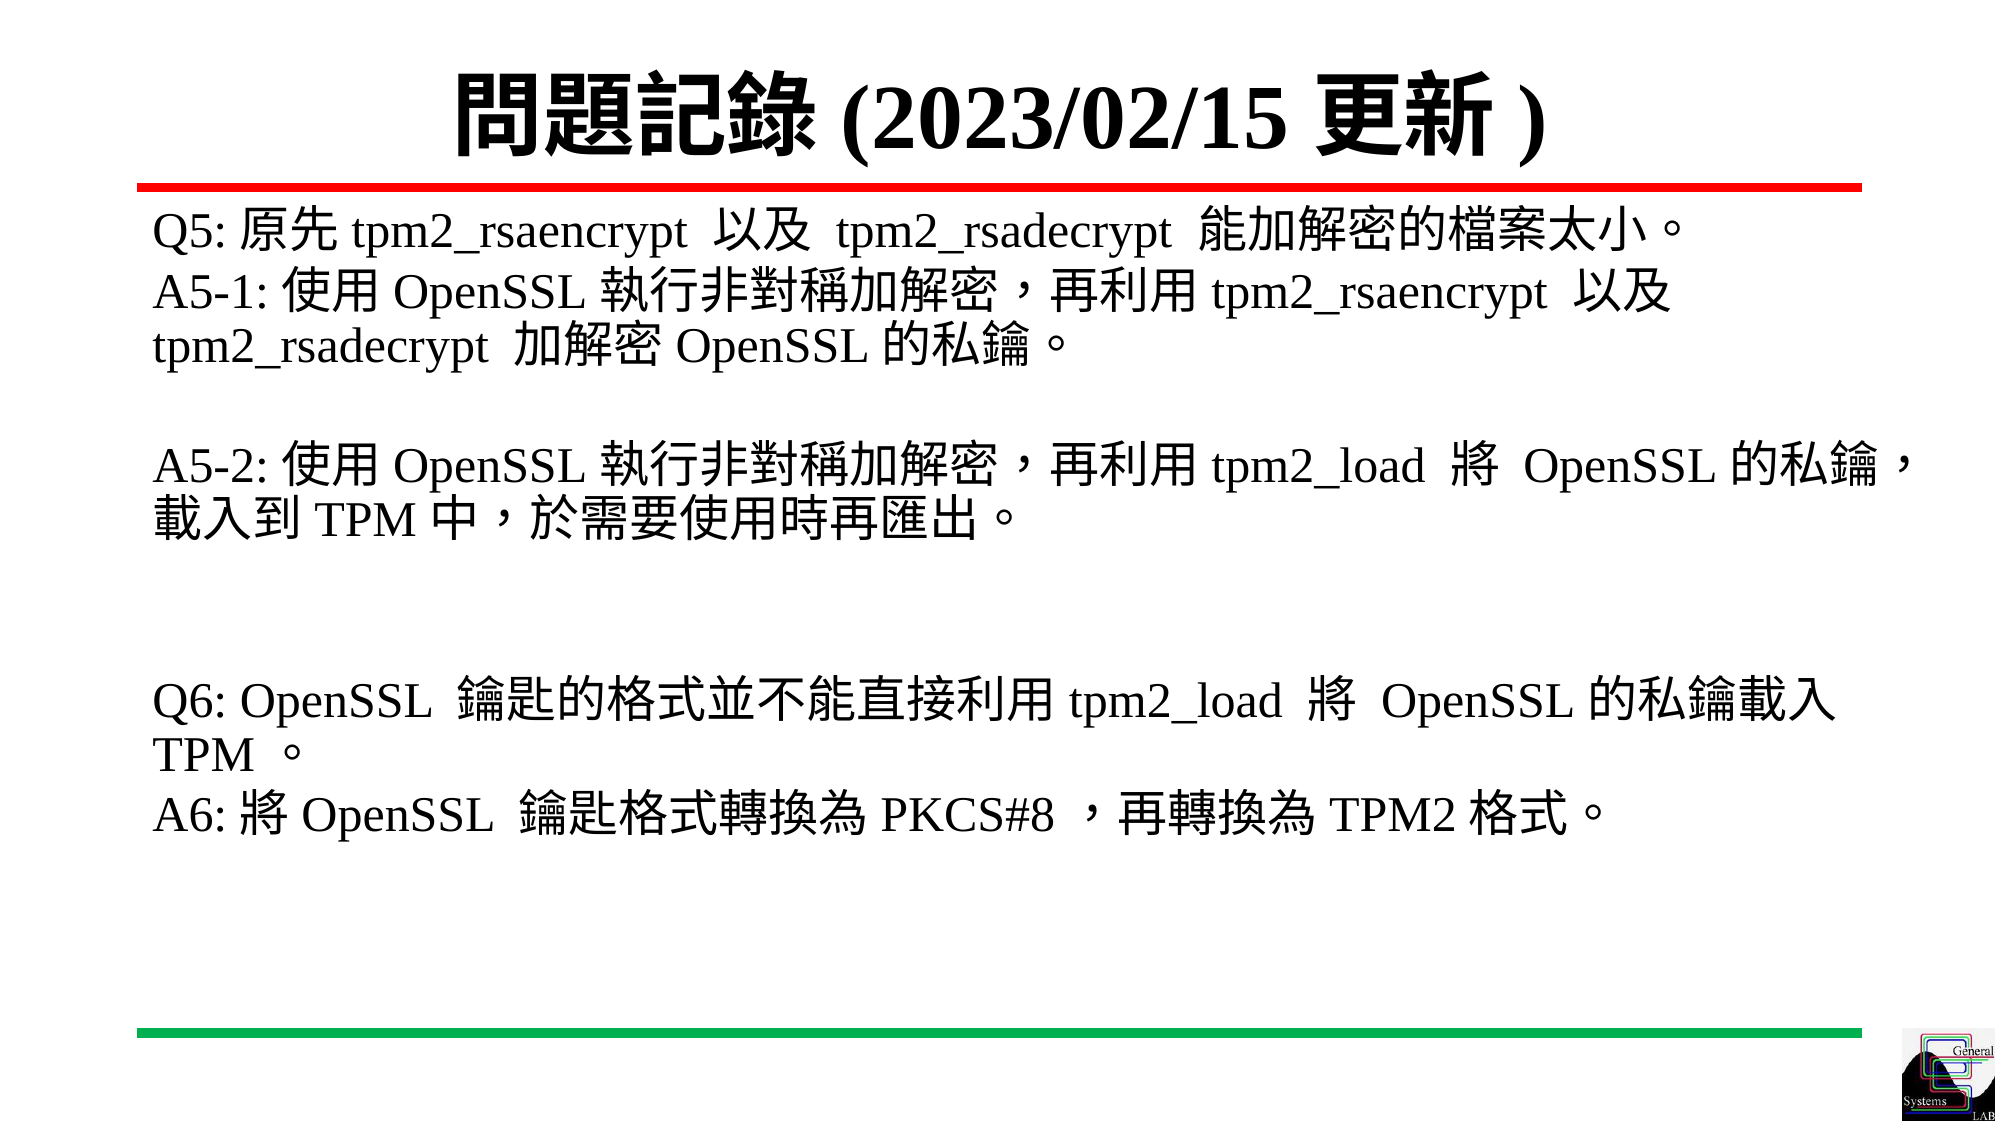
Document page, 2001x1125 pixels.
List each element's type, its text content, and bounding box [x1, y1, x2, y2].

picture [1902, 1028, 1995, 1121]
title 問題記錄(2023/02/15更新) [137, 59, 1863, 178]
list Q5:原先tpm2_rsaencrypt 以及 tpm2_rsadecrypt 能加解密的檔案太小。 A5-1:使用OpenSSL執行非對稱加解密，再利用tpm2_rsaencrypt 以及 tpm2_rsadecrypt 加解密OpenSSL的私鑰。 A5-2:使用OpenSSL執行非對稱加解密，再利用tpm2_load 將 OpenSSL的私鑰，載入到TPM中，於需要使用時再匯出。 Q6: OpenSSL 鑰匙的格式並不能直接利用tpm2_load 將 OpenSSL的私鑰載入TPM。 A6:將OpenSSL 鑰匙格式轉換為PKCS#8，再轉換為TPM2格式。 [137, 197, 1960, 1032]
